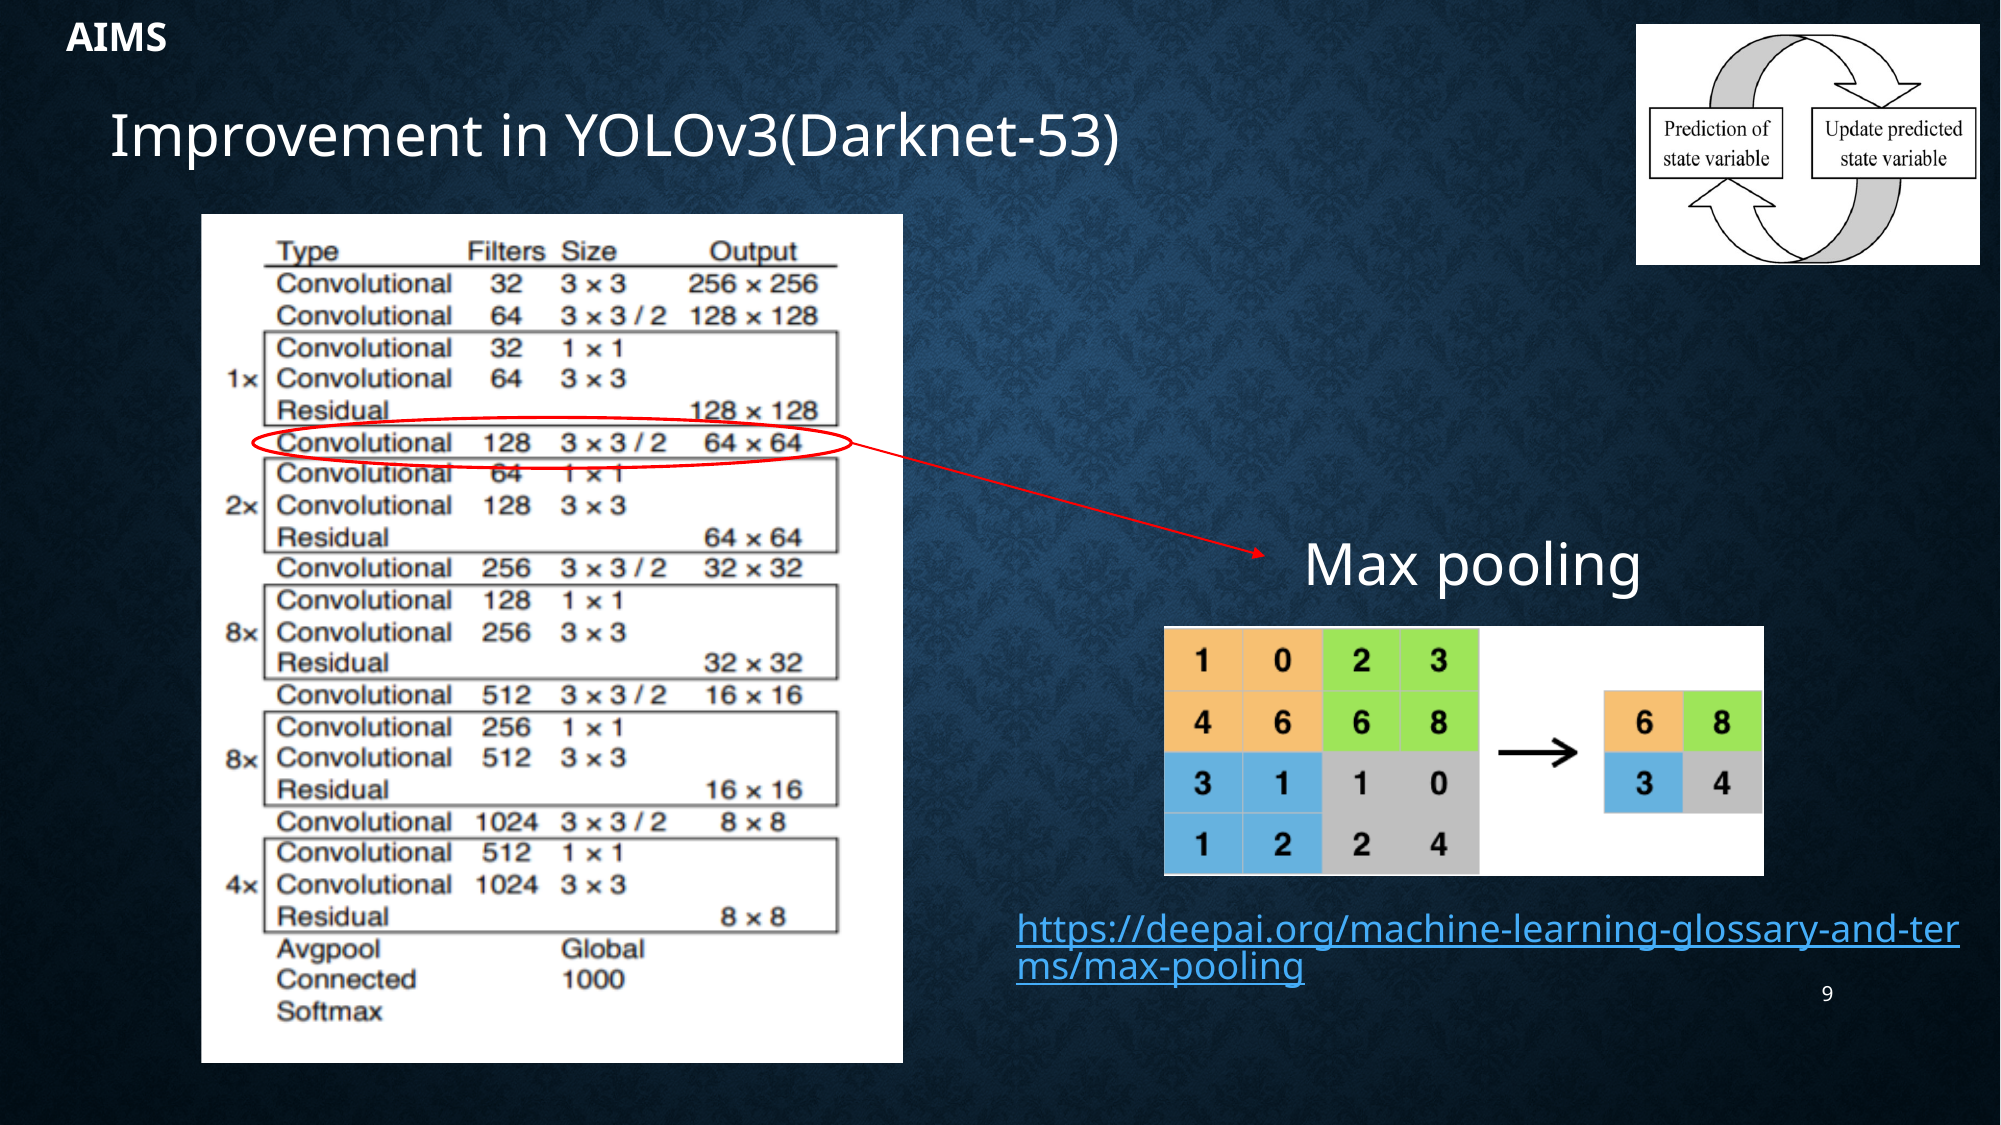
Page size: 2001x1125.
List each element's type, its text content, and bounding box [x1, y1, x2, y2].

text_box Improvement in YOLOv3(Darknet-53) [95, 90, 1136, 176]
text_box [850, 442, 1266, 557]
picture [200, 213, 904, 1063]
text_box Max pooling [1288, 519, 1658, 605]
picture [1635, 23, 1980, 265]
text_box https://deepai.org/machine-learning-glossary-and-terms/max-pooling [1001, 897, 2000, 963]
text_box Aims [0, 10, 234, 68]
slide_number 9 [1724, 965, 1849, 1025]
picture [1164, 626, 1765, 877]
